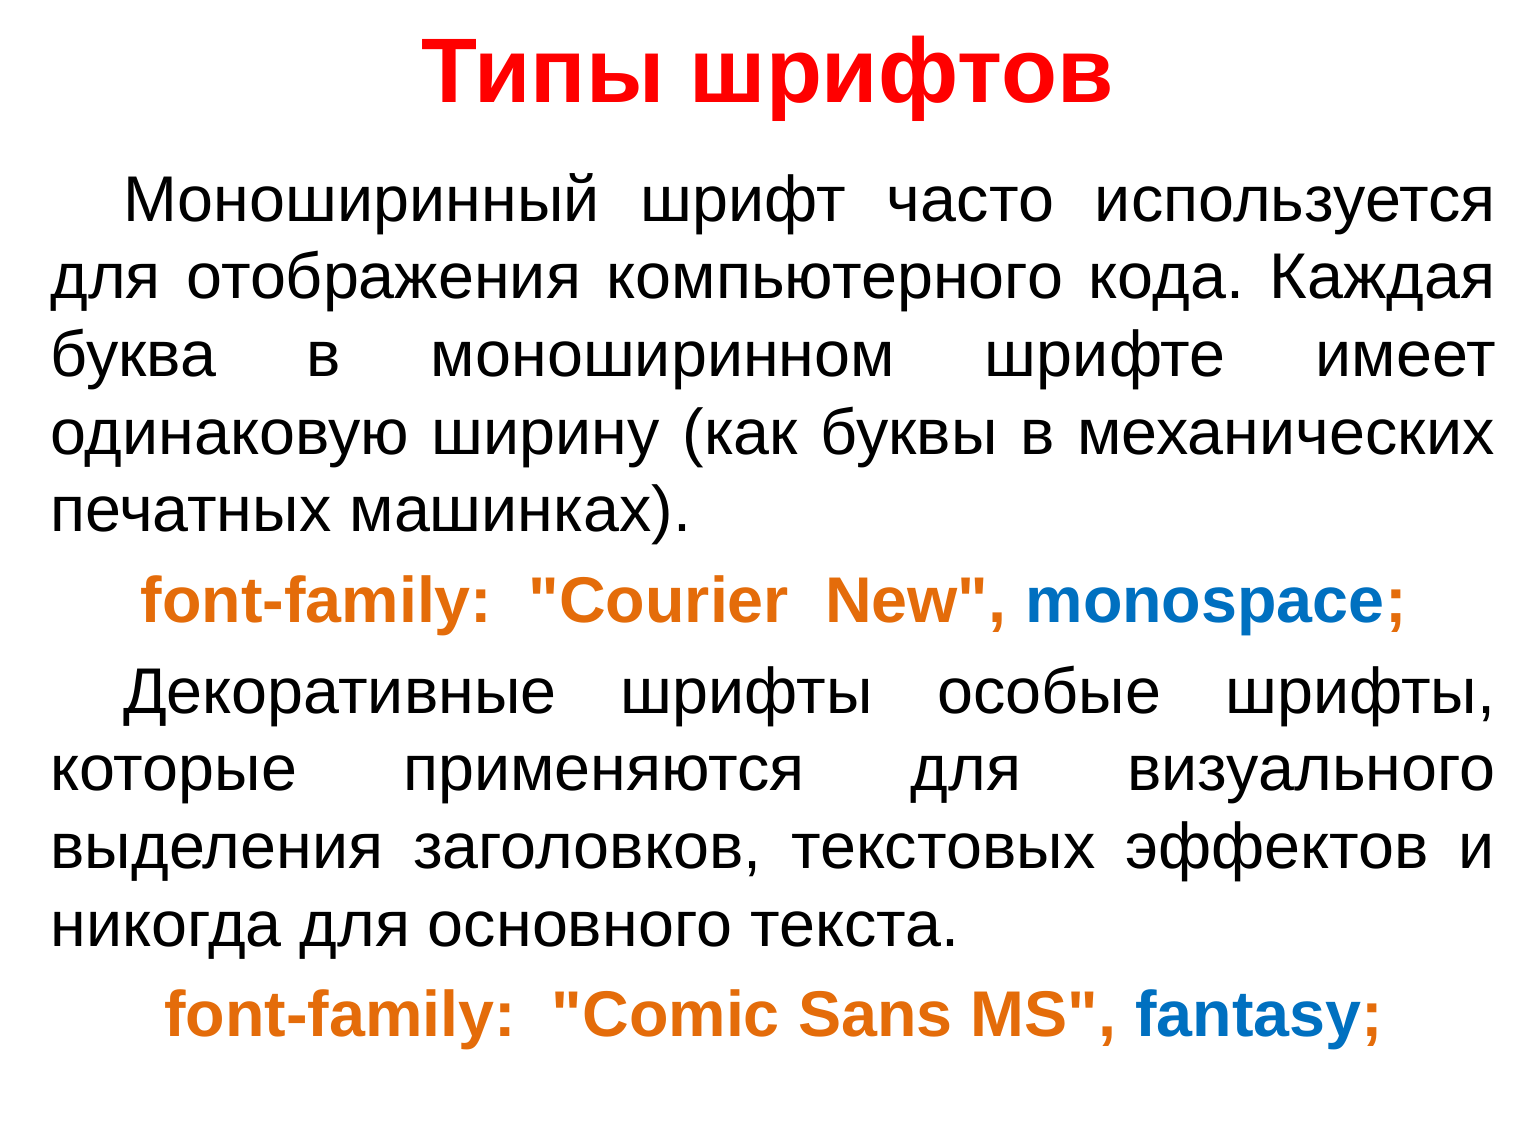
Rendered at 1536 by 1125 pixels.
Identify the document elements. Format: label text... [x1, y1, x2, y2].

title Типы шрифтов [76, 0, 1459, 149]
list Моноширинный шрифт часто используется для отображения компьютерного кода. Каждая буква в моноширинном шрифте имеет одинаковую ширину (как буквы в механических печатных машинках). font-family: "Courier New", monospace; Декоративные шрифты особые шрифты, которые применяются для визуального выделения заголовков, текстовых эффектов и никогда для основного текста. font-family: "Comic Sans MS", fantasy; [35, 149, 1512, 1059]
